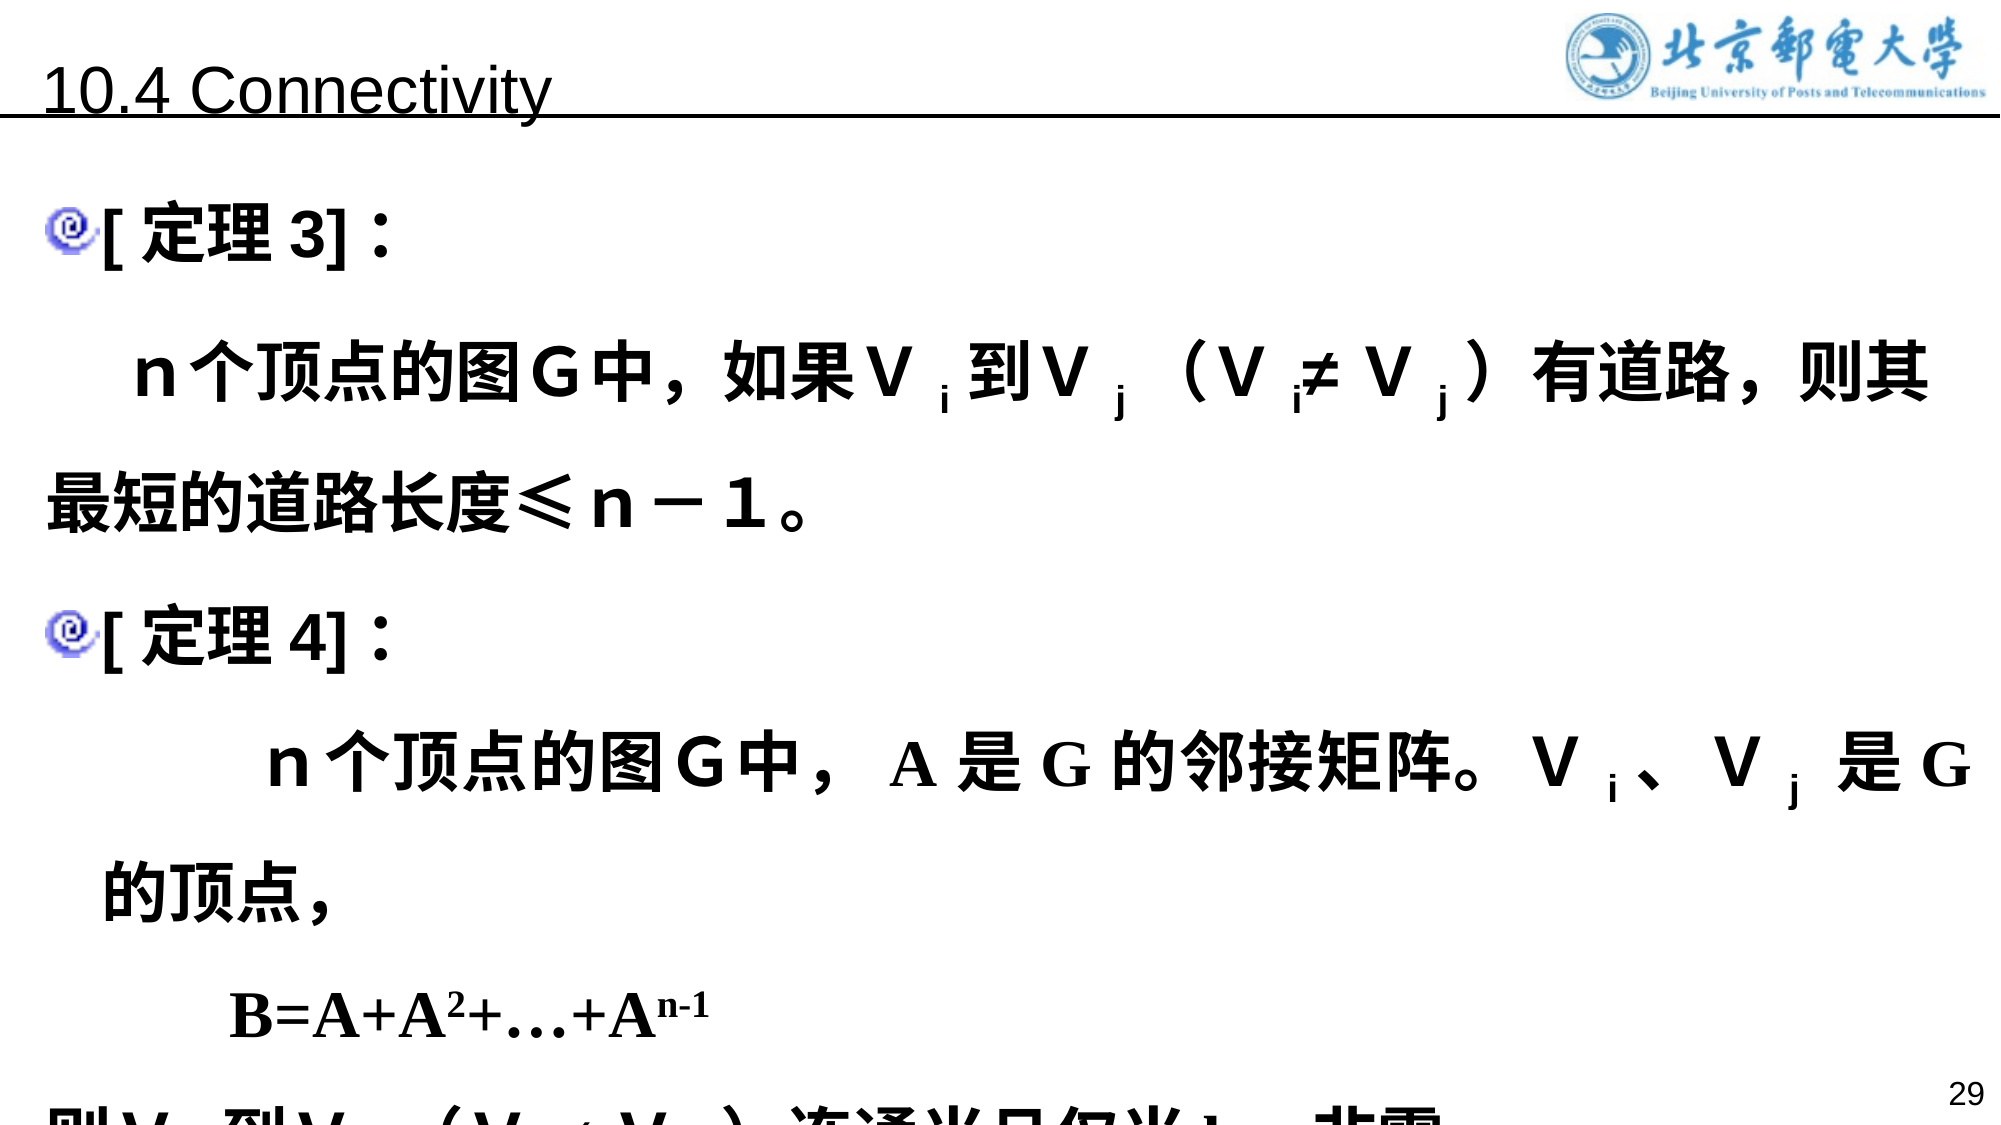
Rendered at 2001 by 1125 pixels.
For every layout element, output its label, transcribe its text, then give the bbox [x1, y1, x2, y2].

picture [45, 610, 100, 658]
picture [45, 207, 100, 255]
text_box [定理3]： ｎ个顶点的图Ｇ中，如果Ｖi到Ｖj（Ｖi≠Ｖj）有道路，则其最短的道路长度≤ｎ－１。 [定理4]： ｎ个顶点的图Ｇ中，A是G的邻接矩阵。Ｖi、Ｖj 是G的顶点， B=A+A2+…+An-1 则Ｖi到Ｖj（Ｖi≠Ｖj）连通当且仅当b ij 非零。 [30, 143, 2000, 1081]
text_box 10.4 Connectivity [27, 0, 2000, 210]
